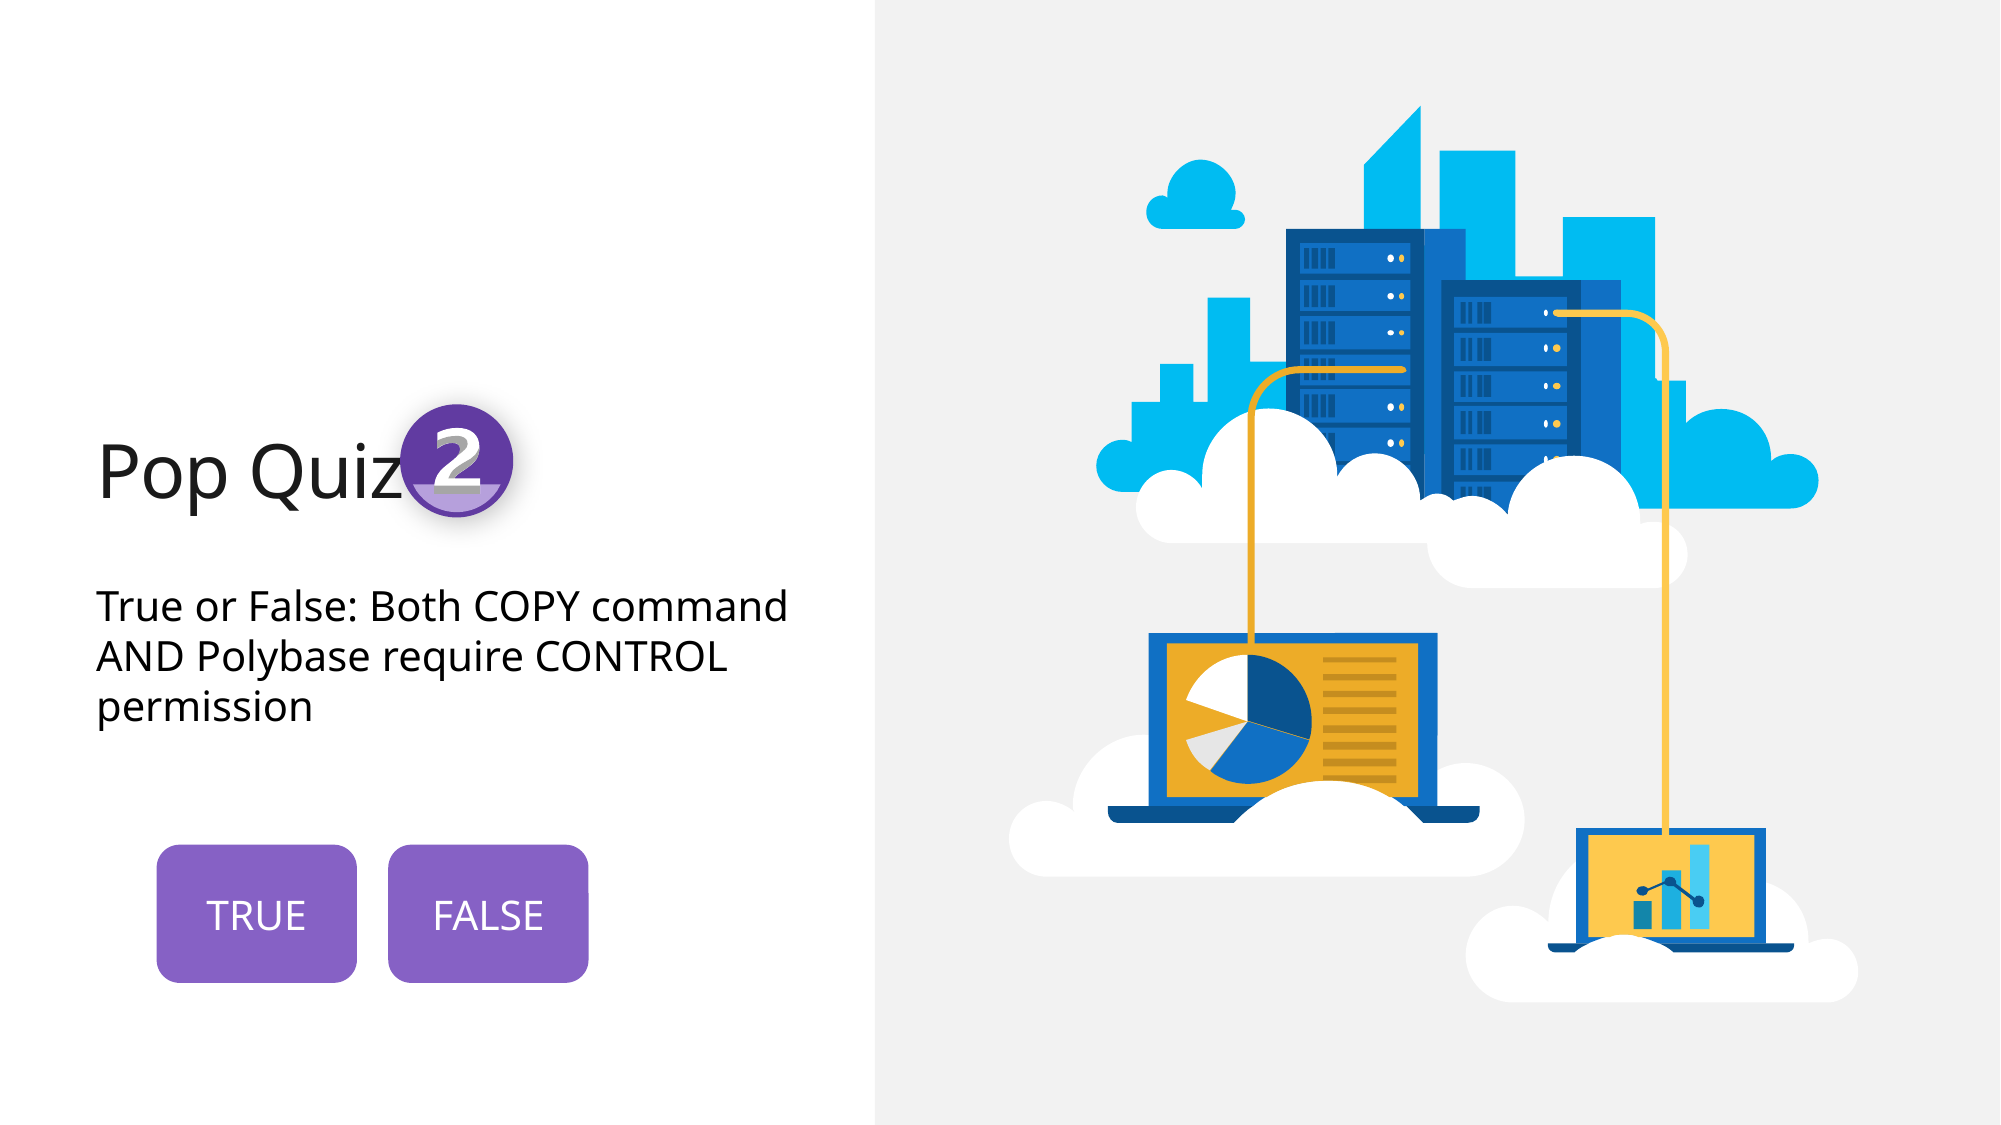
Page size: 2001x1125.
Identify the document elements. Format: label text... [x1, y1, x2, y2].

list True or False: Both COPY command AND Polybase require CONTROL permission [96, 579, 852, 681]
text_box [412, 483, 502, 513]
text_box FALSE [387, 843, 590, 984]
text_box TRUE [155, 843, 358, 984]
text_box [432, 426, 482, 495]
text_box [400, 404, 514, 518]
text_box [1008, 105, 1859, 1003]
title Pop Quiz [96, 423, 408, 515]
